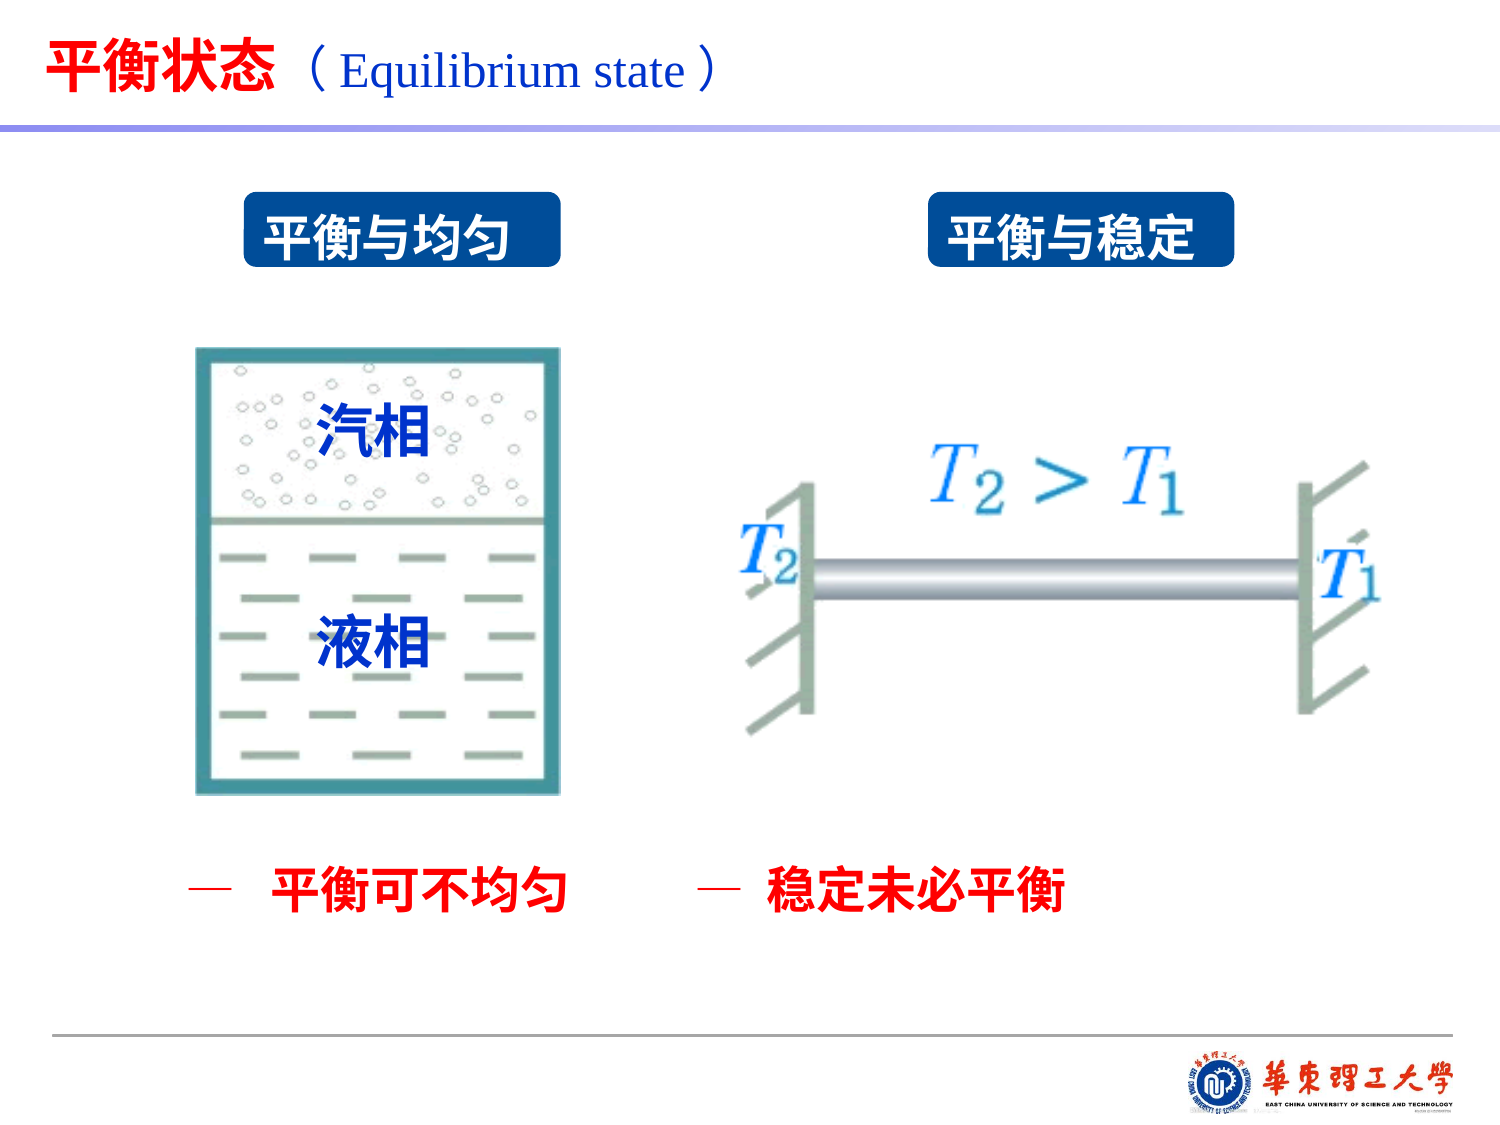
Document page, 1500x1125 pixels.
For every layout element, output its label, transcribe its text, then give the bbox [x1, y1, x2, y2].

picture [1188, 1051, 1453, 1114]
picture [714, 389, 1400, 754]
text_box 平衡与均匀 [243, 191, 561, 267]
picture [194, 347, 561, 796]
text_box — 平衡可不均匀 — 稳定未必平衡 [171, 851, 1422, 926]
text_box 平衡状态（Equilibrium state） [29, 11, 1318, 118]
text_box 平衡与稳定 [927, 191, 1235, 267]
